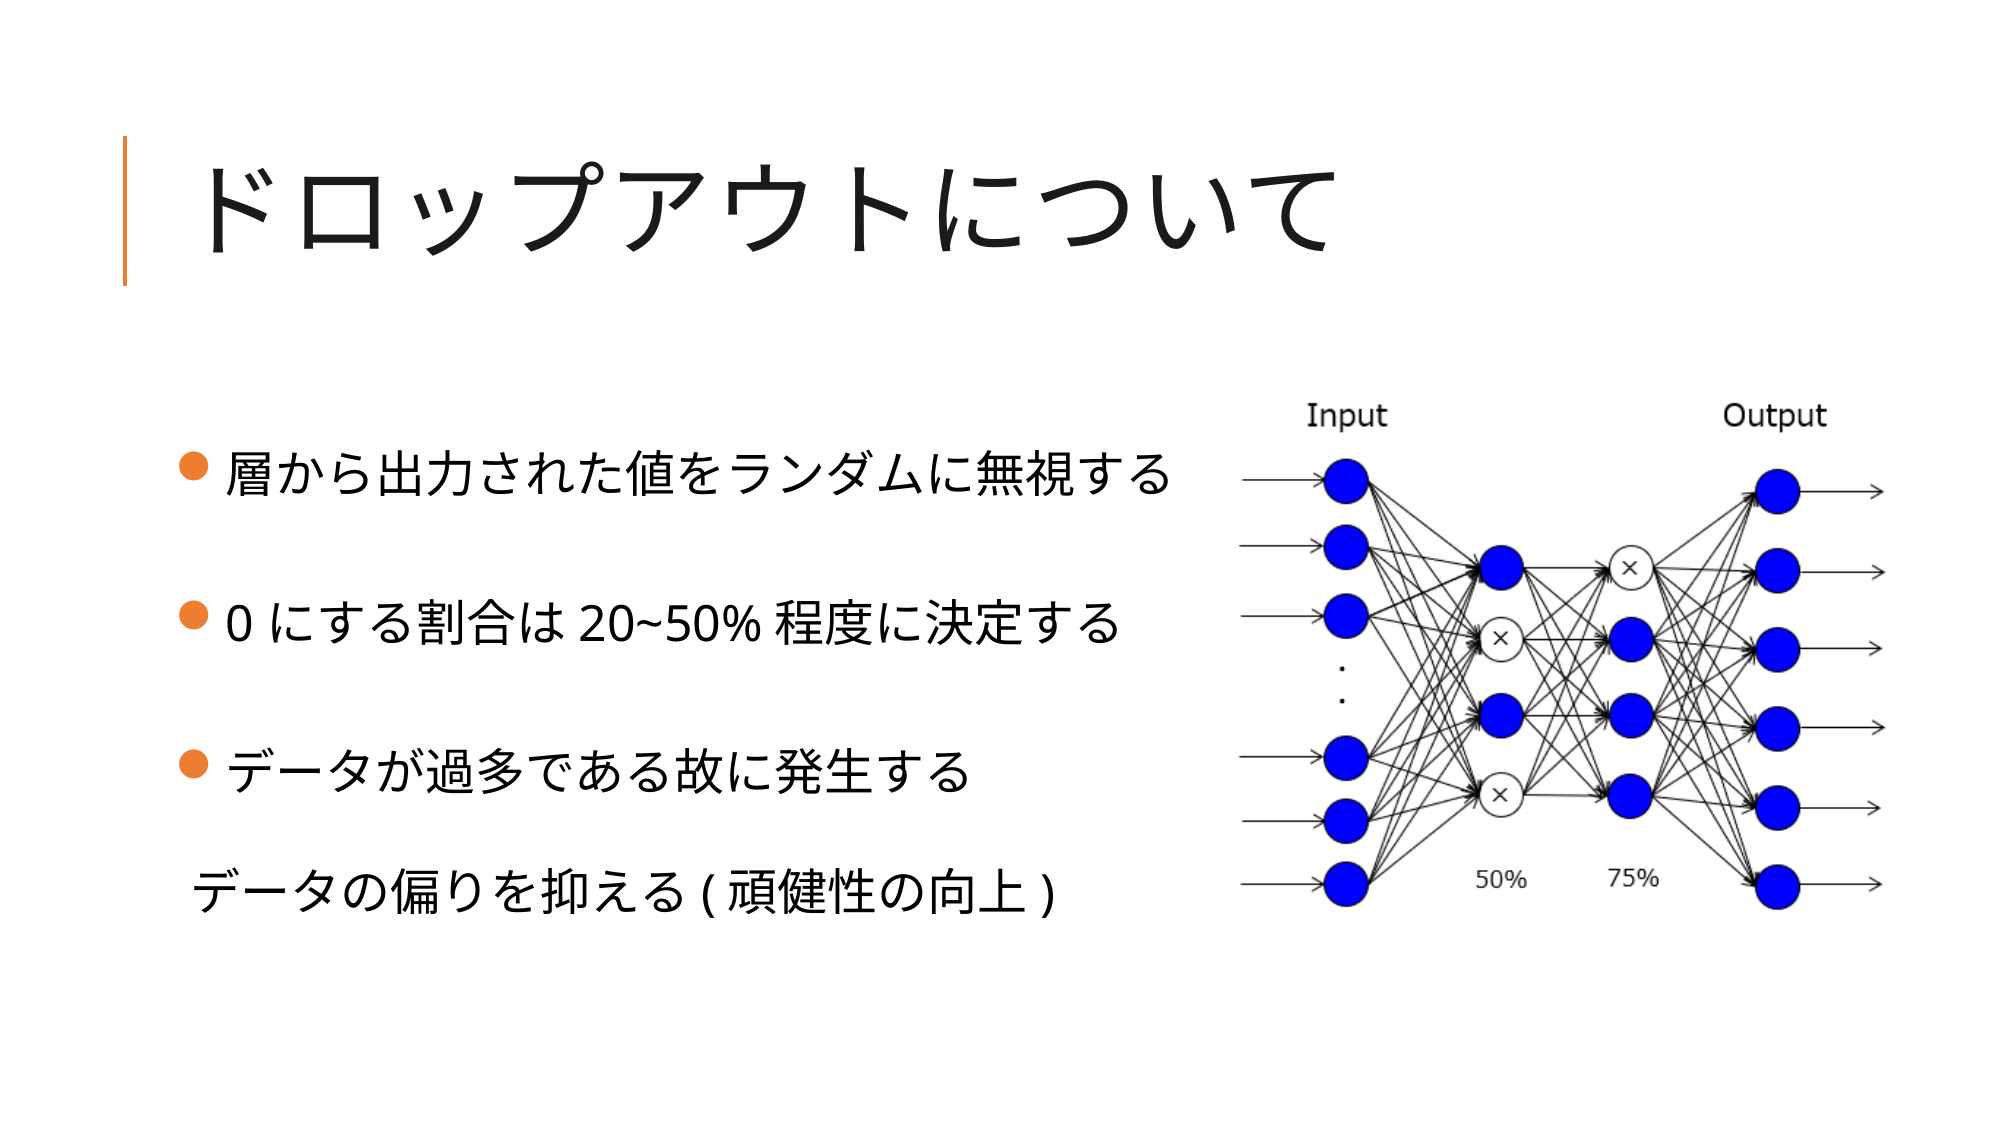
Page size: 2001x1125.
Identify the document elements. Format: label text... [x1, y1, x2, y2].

picture [1216, 352, 1923, 954]
title ドロップアウトについて [168, 96, 1763, 342]
list 層から出力された値をランダムに無視する 0にする割合は20~50%程度に決定する データが過多である故に発生する データの偏りを抑える(頑健性の向上) [168, 375, 1264, 1035]
